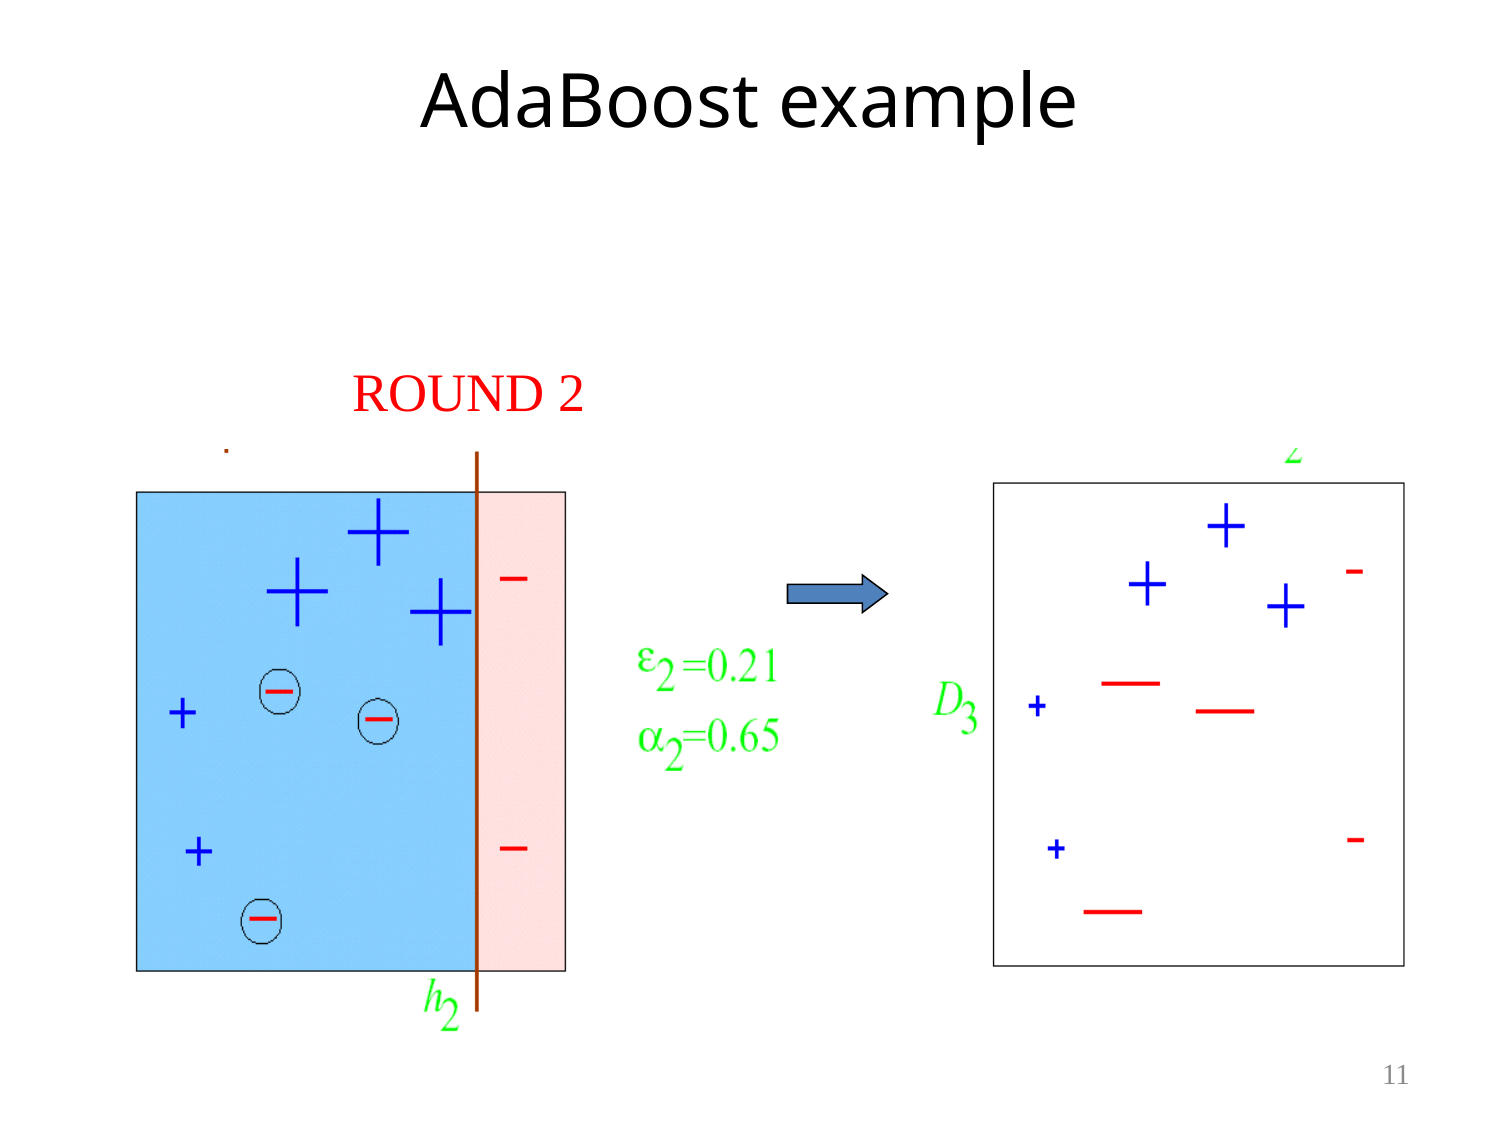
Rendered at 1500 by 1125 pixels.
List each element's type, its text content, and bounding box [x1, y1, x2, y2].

text_box ROUND 2 [337, 349, 613, 430]
picture [74, 449, 788, 1038]
picture [899, 448, 1413, 1026]
title AdaBoost example [75, 45, 1425, 233]
text_box [791, 575, 888, 613]
slide_number 11 [1074, 1042, 1425, 1103]
